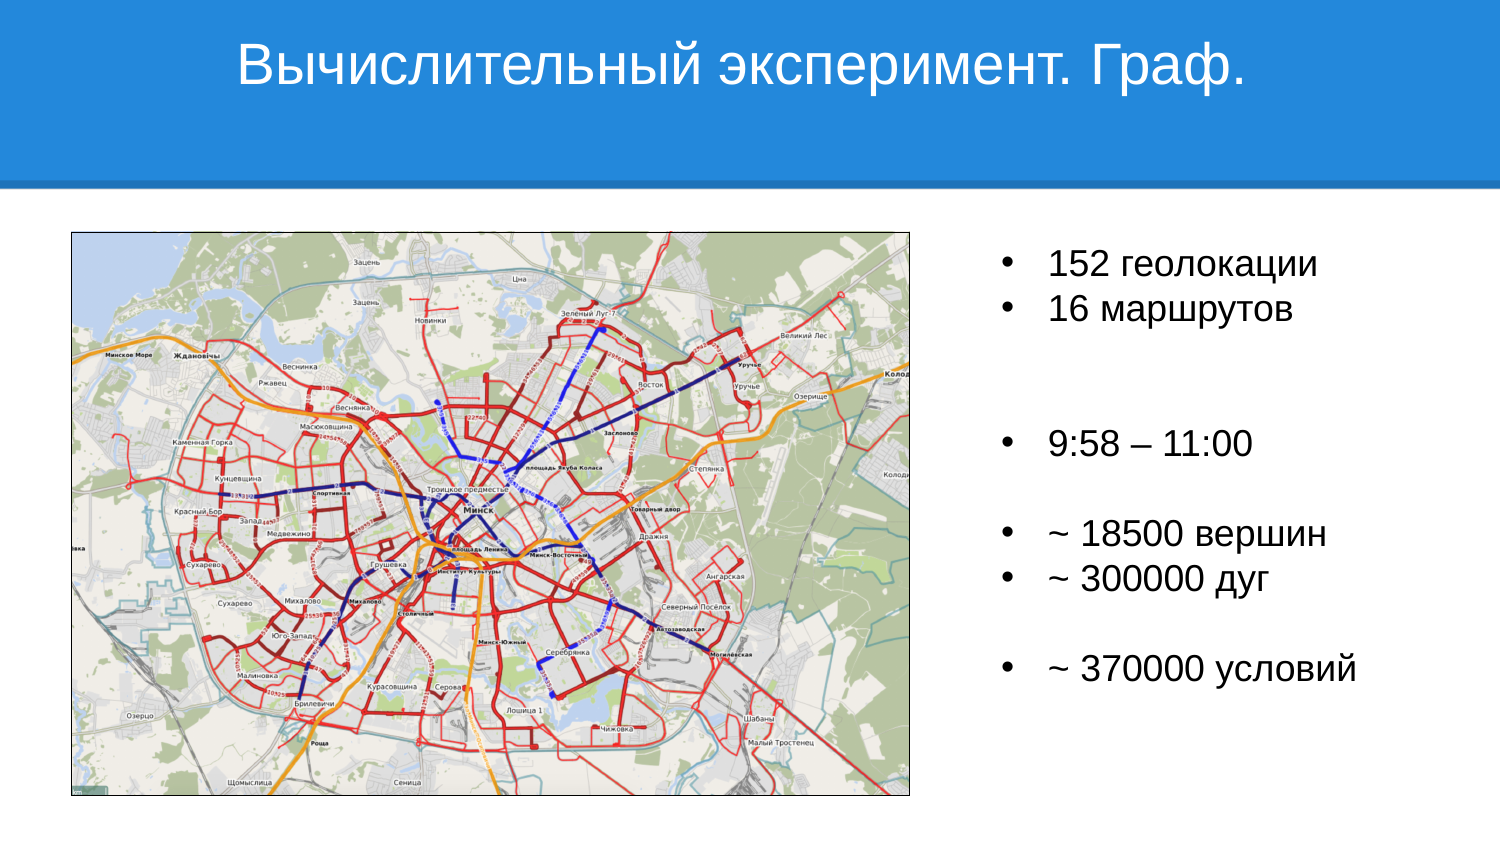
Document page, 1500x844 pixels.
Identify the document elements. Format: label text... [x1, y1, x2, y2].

picture [70, 231, 910, 796]
title Вычислительный эксперимент. Граф. [59, 41, 1410, 112]
text_box 152 геолокации 16 маршрутов 9:58 – 11:00 ~ 18500 вершин ~ 300000 дуг ~ 370000 условий [986, 231, 1447, 742]
